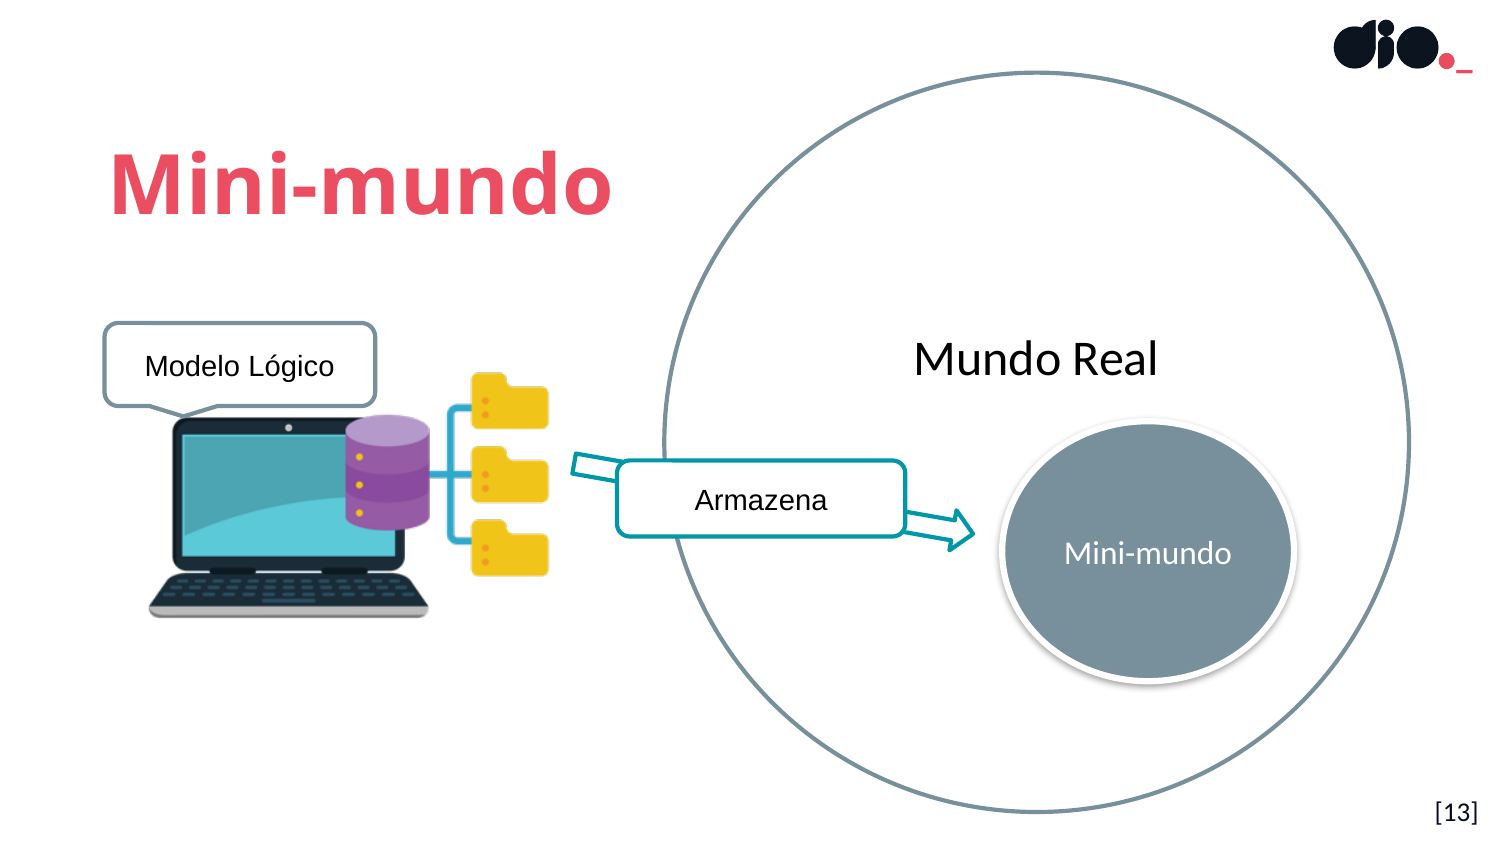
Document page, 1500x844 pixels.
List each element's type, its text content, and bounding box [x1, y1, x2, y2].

text_box [577, 451, 622, 484]
text_box [904, 508, 976, 553]
text_box Mini-mundo [1195, 104, 1408, 243]
picture [123, 369, 574, 623]
text_box Modelo Lógico [102, 320, 378, 409]
text_box Mini-mundo [999, 418, 1298, 685]
text_box Armazena [614, 458, 908, 539]
slide_number [13] [1403, 779, 1494, 844]
text_box [92, 243, 823, 749]
text_box [1250, 498, 1408, 749]
text_box Mini-mundo [92, 104, 879, 243]
text_box [1354, 243, 1408, 387]
text_box Mundo Real [662, 70, 1412, 815]
picture [1333, 19, 1473, 74]
